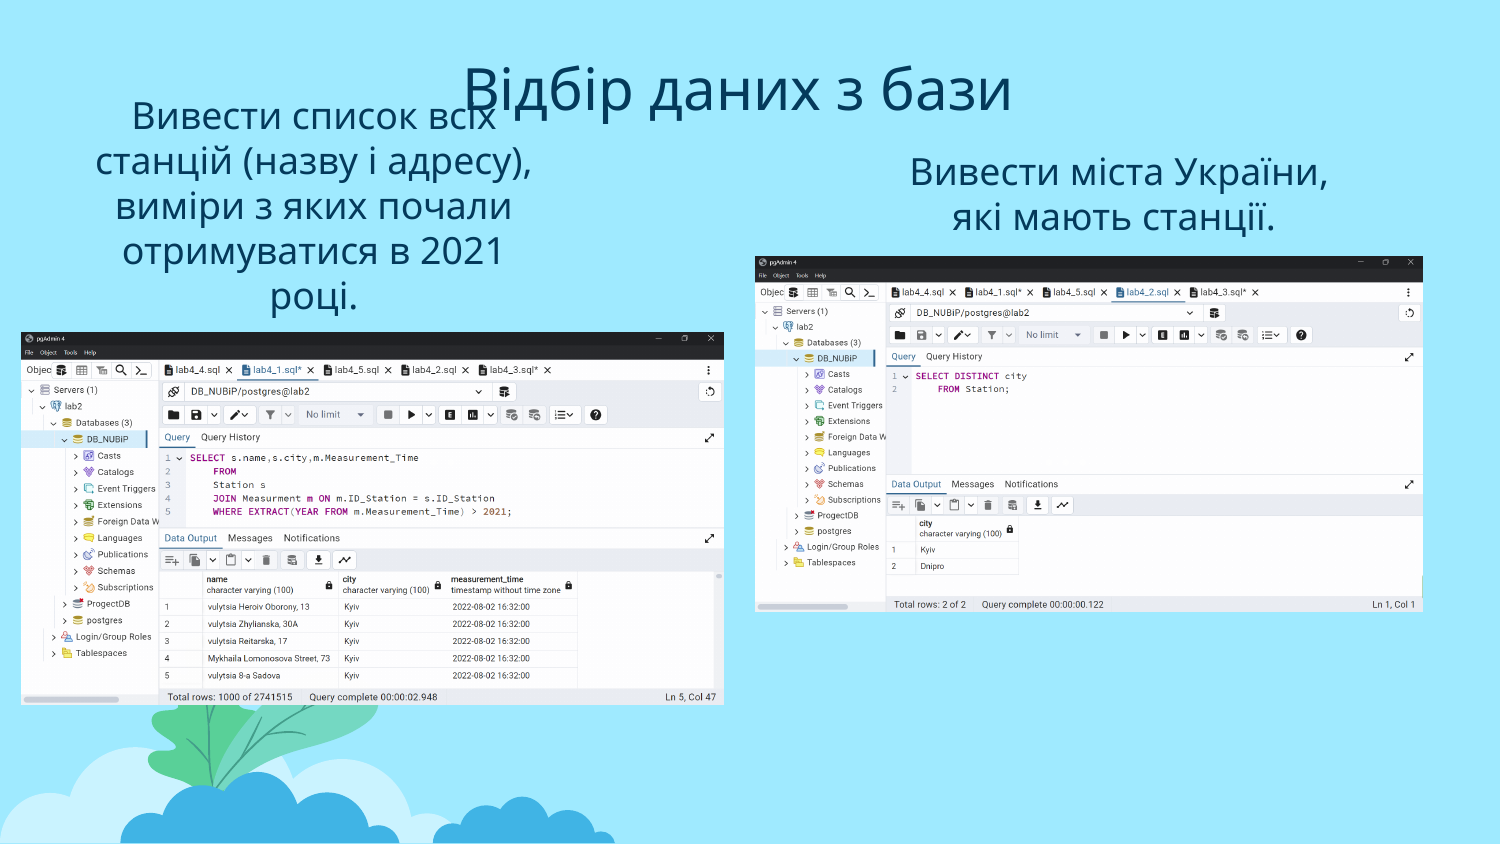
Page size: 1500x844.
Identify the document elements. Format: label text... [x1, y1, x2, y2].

title Вивести список всіх станцій (назву і адресу), виміри з яких почали отримуватися в 2021 році. [77, 256, 551, 330]
title Відбір даних з бази [106, 36, 1371, 131]
picture [754, 256, 1423, 612]
title Вивести міста України, які мають станції. [883, 177, 1356, 253]
picture [21, 332, 724, 706]
